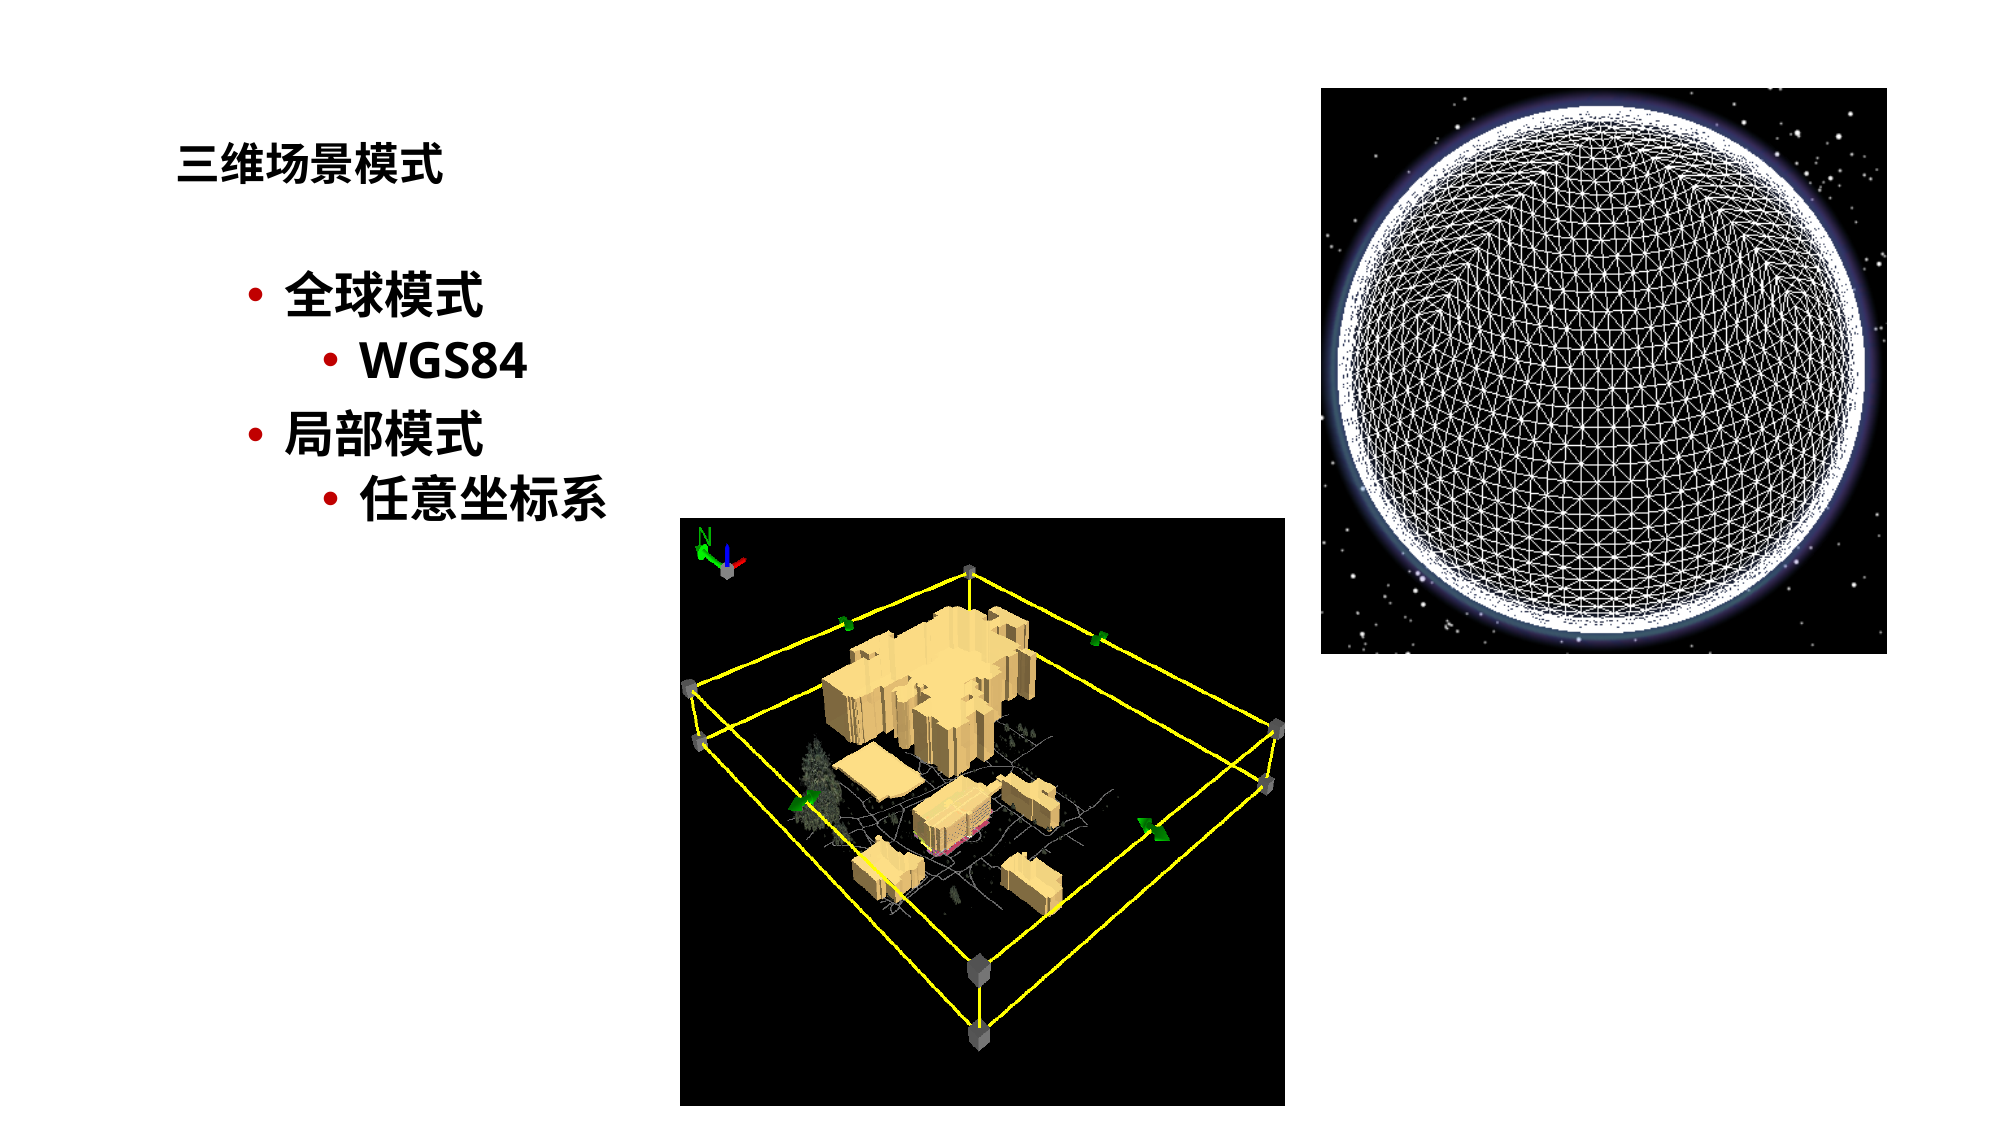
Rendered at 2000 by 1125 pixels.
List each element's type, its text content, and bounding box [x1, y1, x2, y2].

title 三维场景模式 [160, 133, 1321, 198]
picture [1321, 88, 1887, 654]
picture [680, 518, 1285, 1106]
list 全球模式 WGS84 局部模式 任意坐标系 [231, 263, 1505, 1037]
